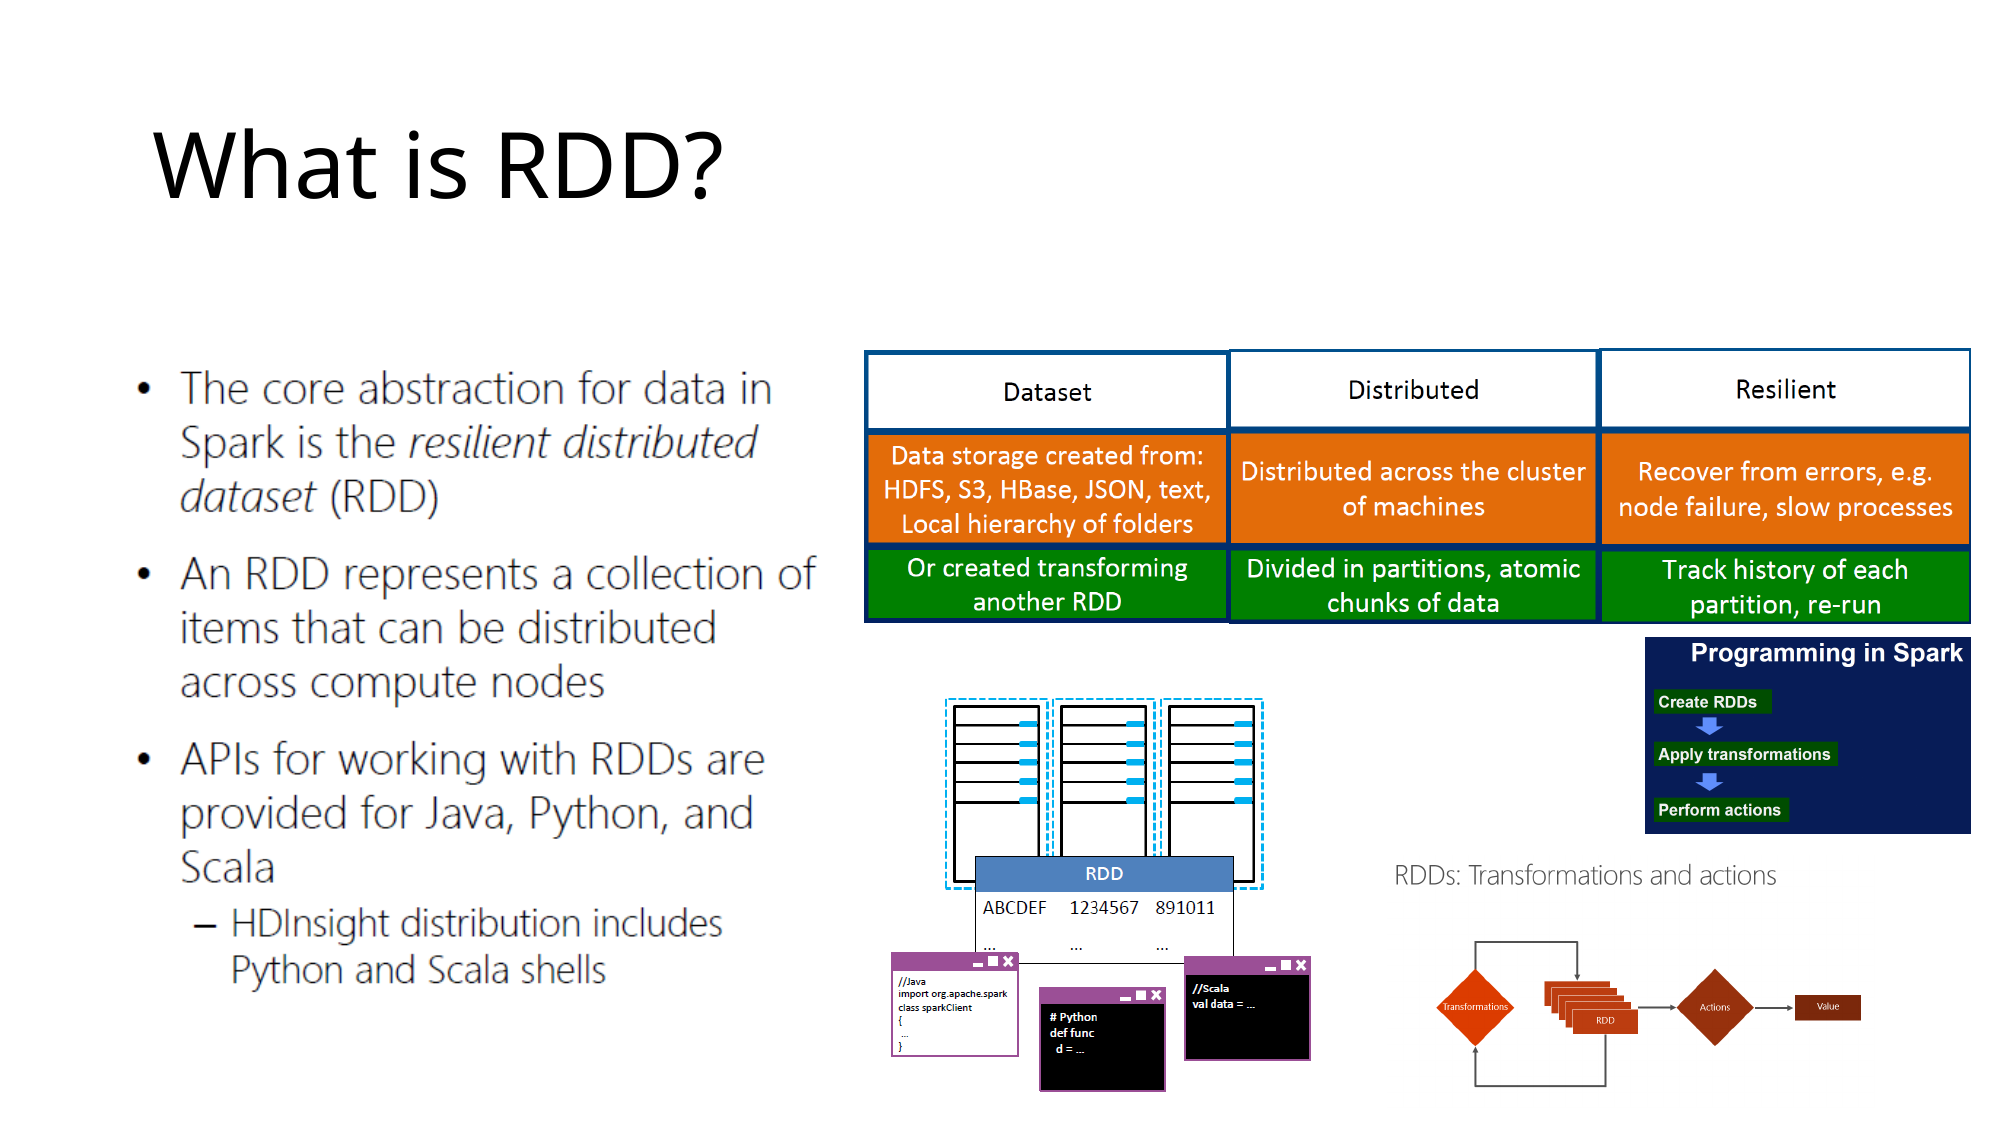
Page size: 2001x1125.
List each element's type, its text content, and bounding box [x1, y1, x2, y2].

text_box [864, 348, 1971, 624]
picture [864, 637, 1330, 1109]
picture [1387, 855, 1875, 1109]
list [120, 318, 919, 1033]
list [1645, 637, 1971, 834]
title What is RDD? [137, 59, 1863, 278]
